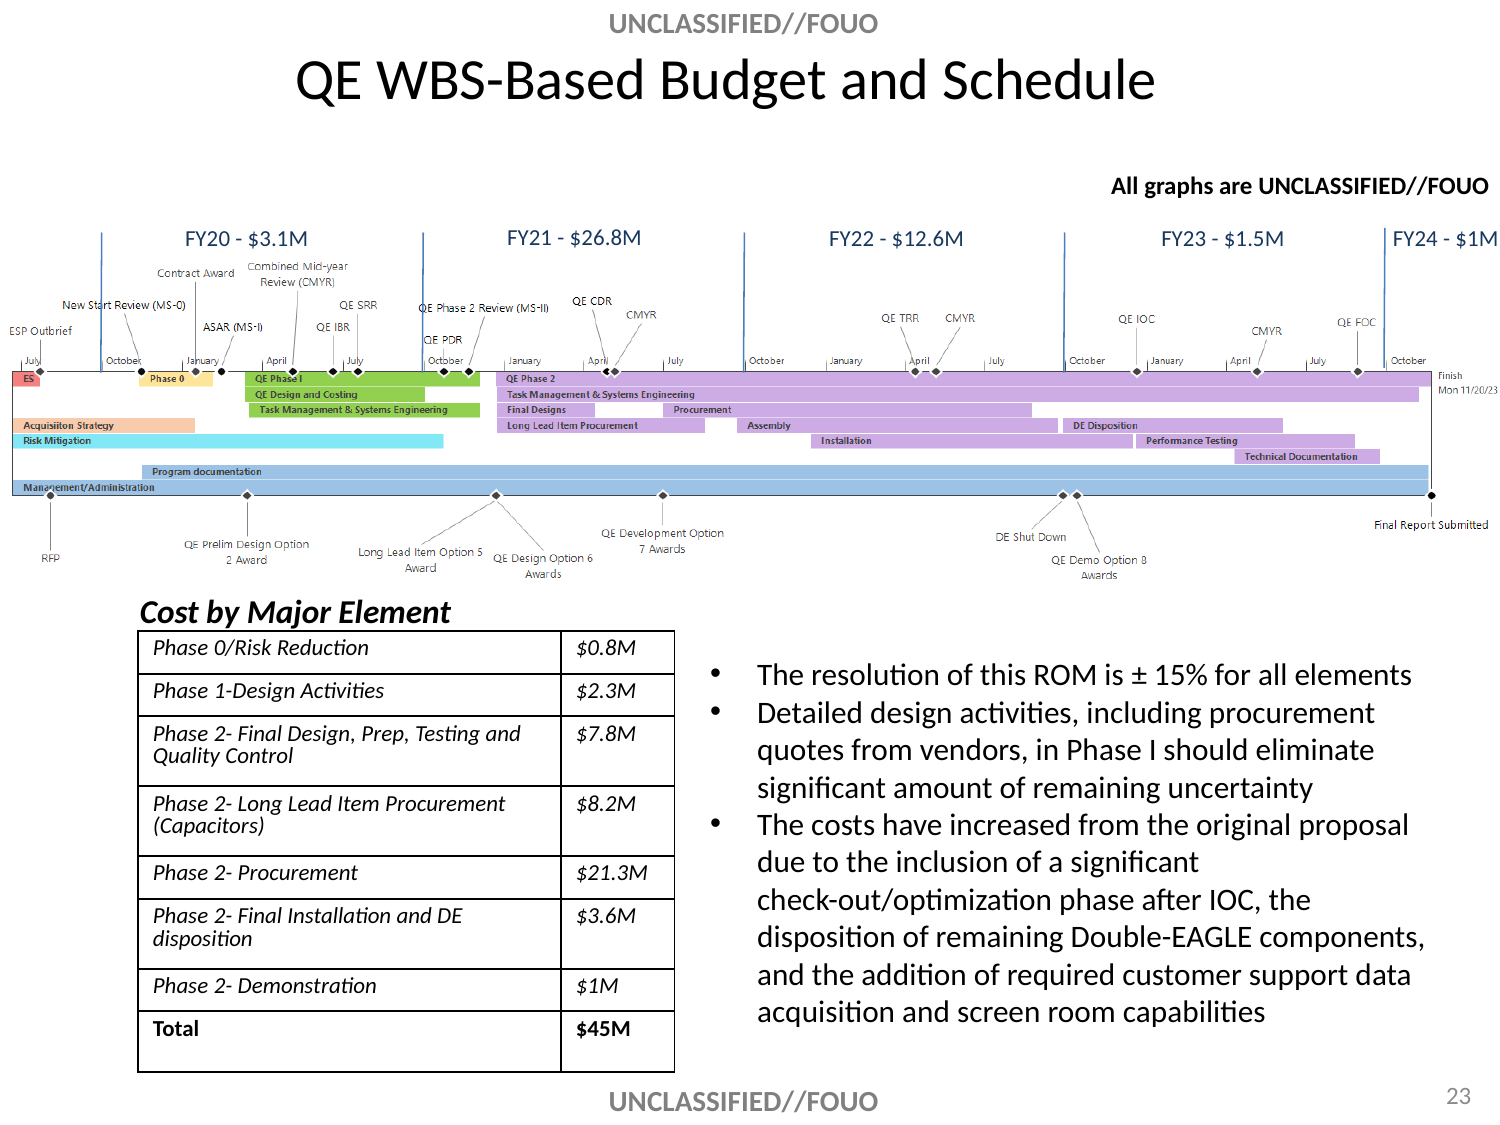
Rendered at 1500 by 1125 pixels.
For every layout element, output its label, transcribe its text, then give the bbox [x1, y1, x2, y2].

table_cell $1M [562, 970, 674, 1010]
table_header Phase 0/Risk Reduction [139, 632, 560, 673]
text_box FY22 - $12.6M [814, 216, 997, 256]
table_cell $7.8M [562, 717, 674, 785]
table_cell Phase 1-Design Activities [139, 675, 560, 715]
text_box Cost by Major Element [125, 594, 517, 638]
table_cell Phase 2- Procurement [139, 857, 560, 898]
picture [5, 257, 1500, 586]
text_box FY21 - $26.8M [492, 215, 675, 256]
text_box FY23 - $1.5M [1146, 216, 1329, 256]
text_box FY24 - $1M [1378, 216, 1500, 257]
table_cell Phase 2- Final Design, Prep, Testing and Quality Control [139, 717, 560, 785]
table_cell Phase 2- Demonstration [139, 970, 560, 1010]
slide_number 23 [1136, 1064, 1487, 1124]
table_cell $8.2M [562, 787, 674, 855]
title QE WBS-Based Budget and Schedule [51, 0, 1402, 170]
table_cell $2.3M [562, 675, 674, 715]
text_box FY20 - $3.1M [170, 216, 353, 256]
text_box The resolution of this ROM is ± 15% for all elements Detailed design activities, including procurement quotes from vendors, in Phase I should eliminate significant amount of remaining uncertainty The costs have increased from the original proposal due to the inclusion of a significant check-out/optimization phase after IOC, the disposition of remaining Double-EAGLE components, and the addition of required customer support data acquisition and screen room capabilities [675, 647, 1457, 1037]
table_cell $45M [562, 1012, 674, 1071]
table_header $0.8M [562, 632, 674, 673]
table_cell Phase 2- Long Lead Item Procurement (Capacitors) [139, 787, 560, 855]
table_cell $3.6M [562, 900, 674, 968]
table_cell Total [139, 1012, 560, 1071]
text_box All graphs are UNCLASSIFIED//FOUO [1096, 162, 1500, 207]
table_cell Phase 2- Final Installation and DE disposition [139, 900, 560, 968]
table_cell $21.3M [562, 857, 674, 898]
